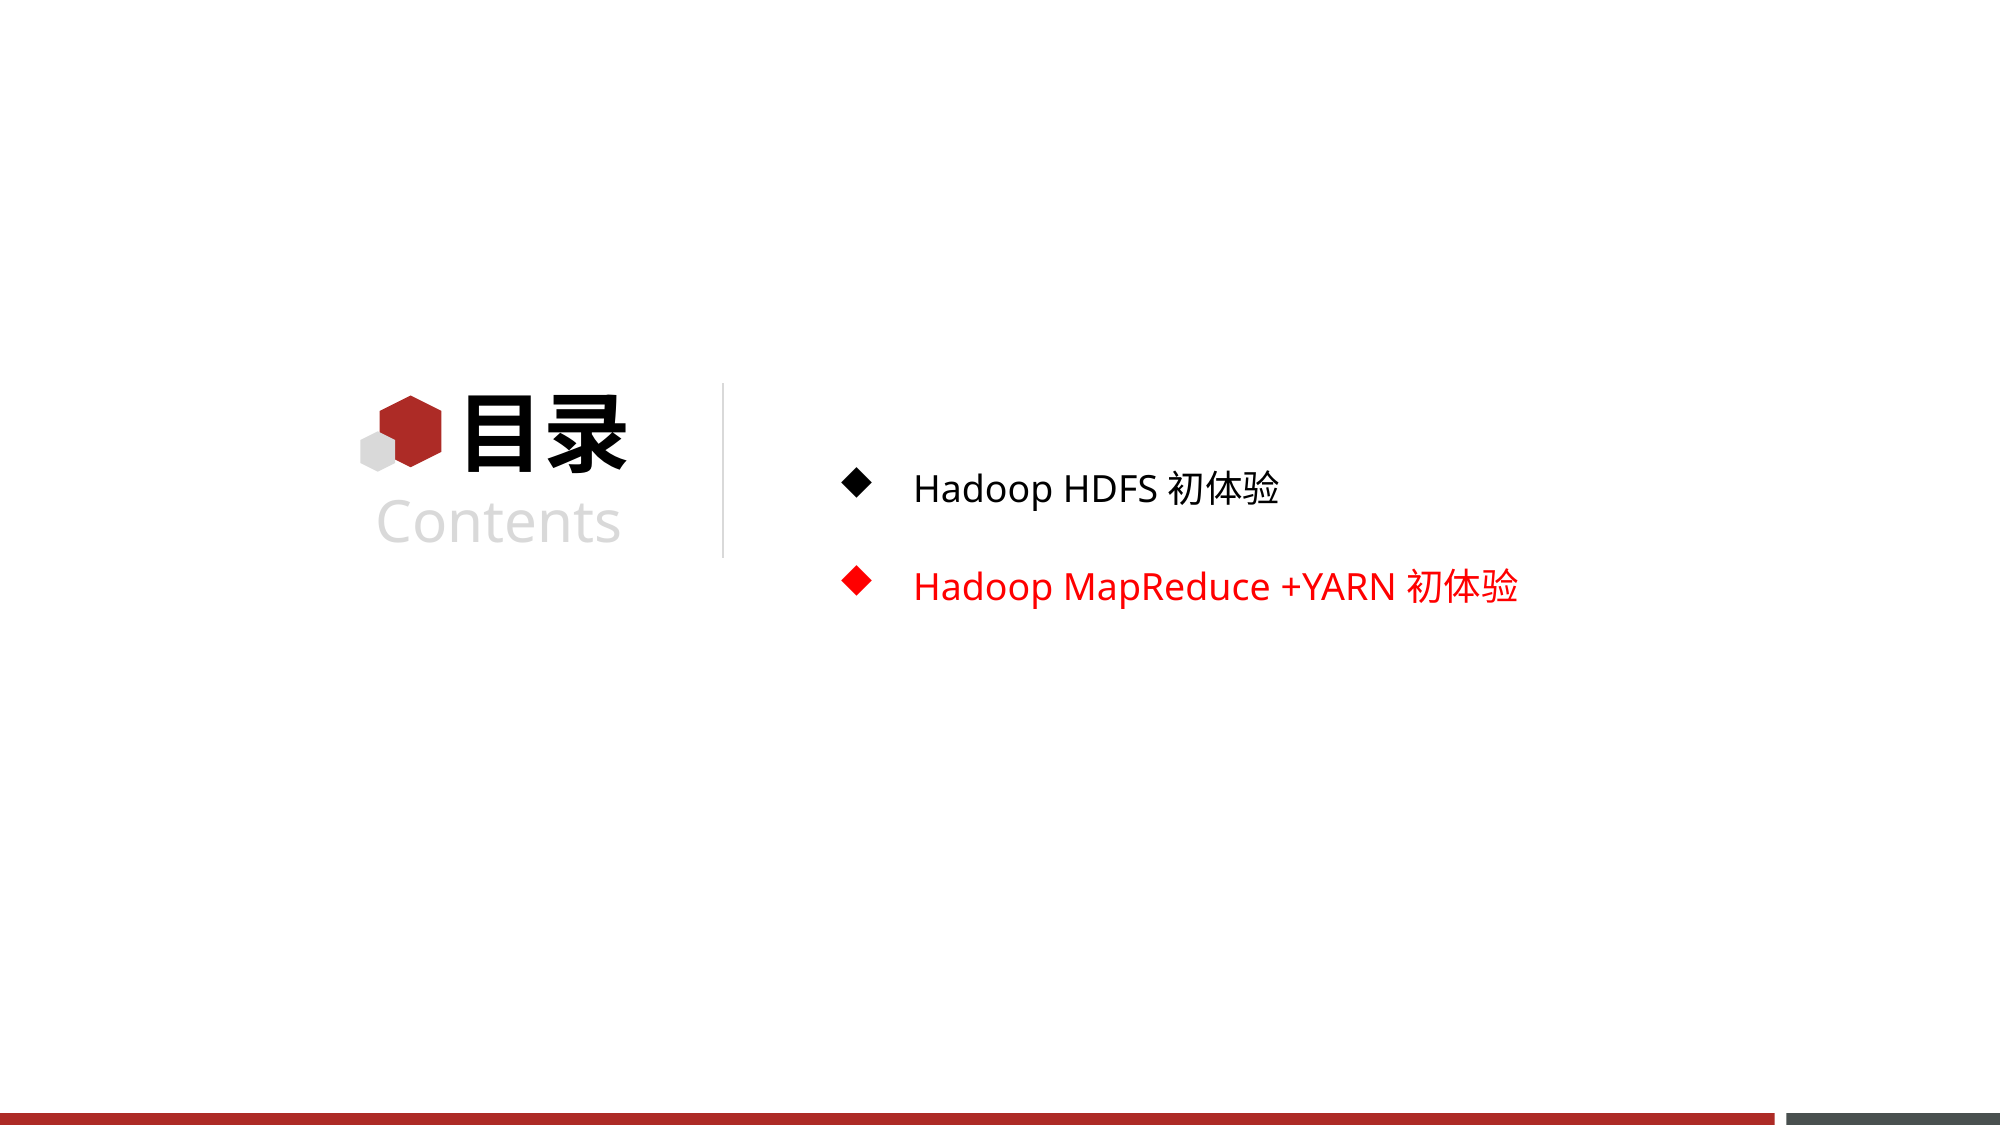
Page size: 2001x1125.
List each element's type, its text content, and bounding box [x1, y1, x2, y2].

list Hadoop HDFS初体验 Hadoop MapReduce +YARN初体验 [823, 165, 1804, 864]
